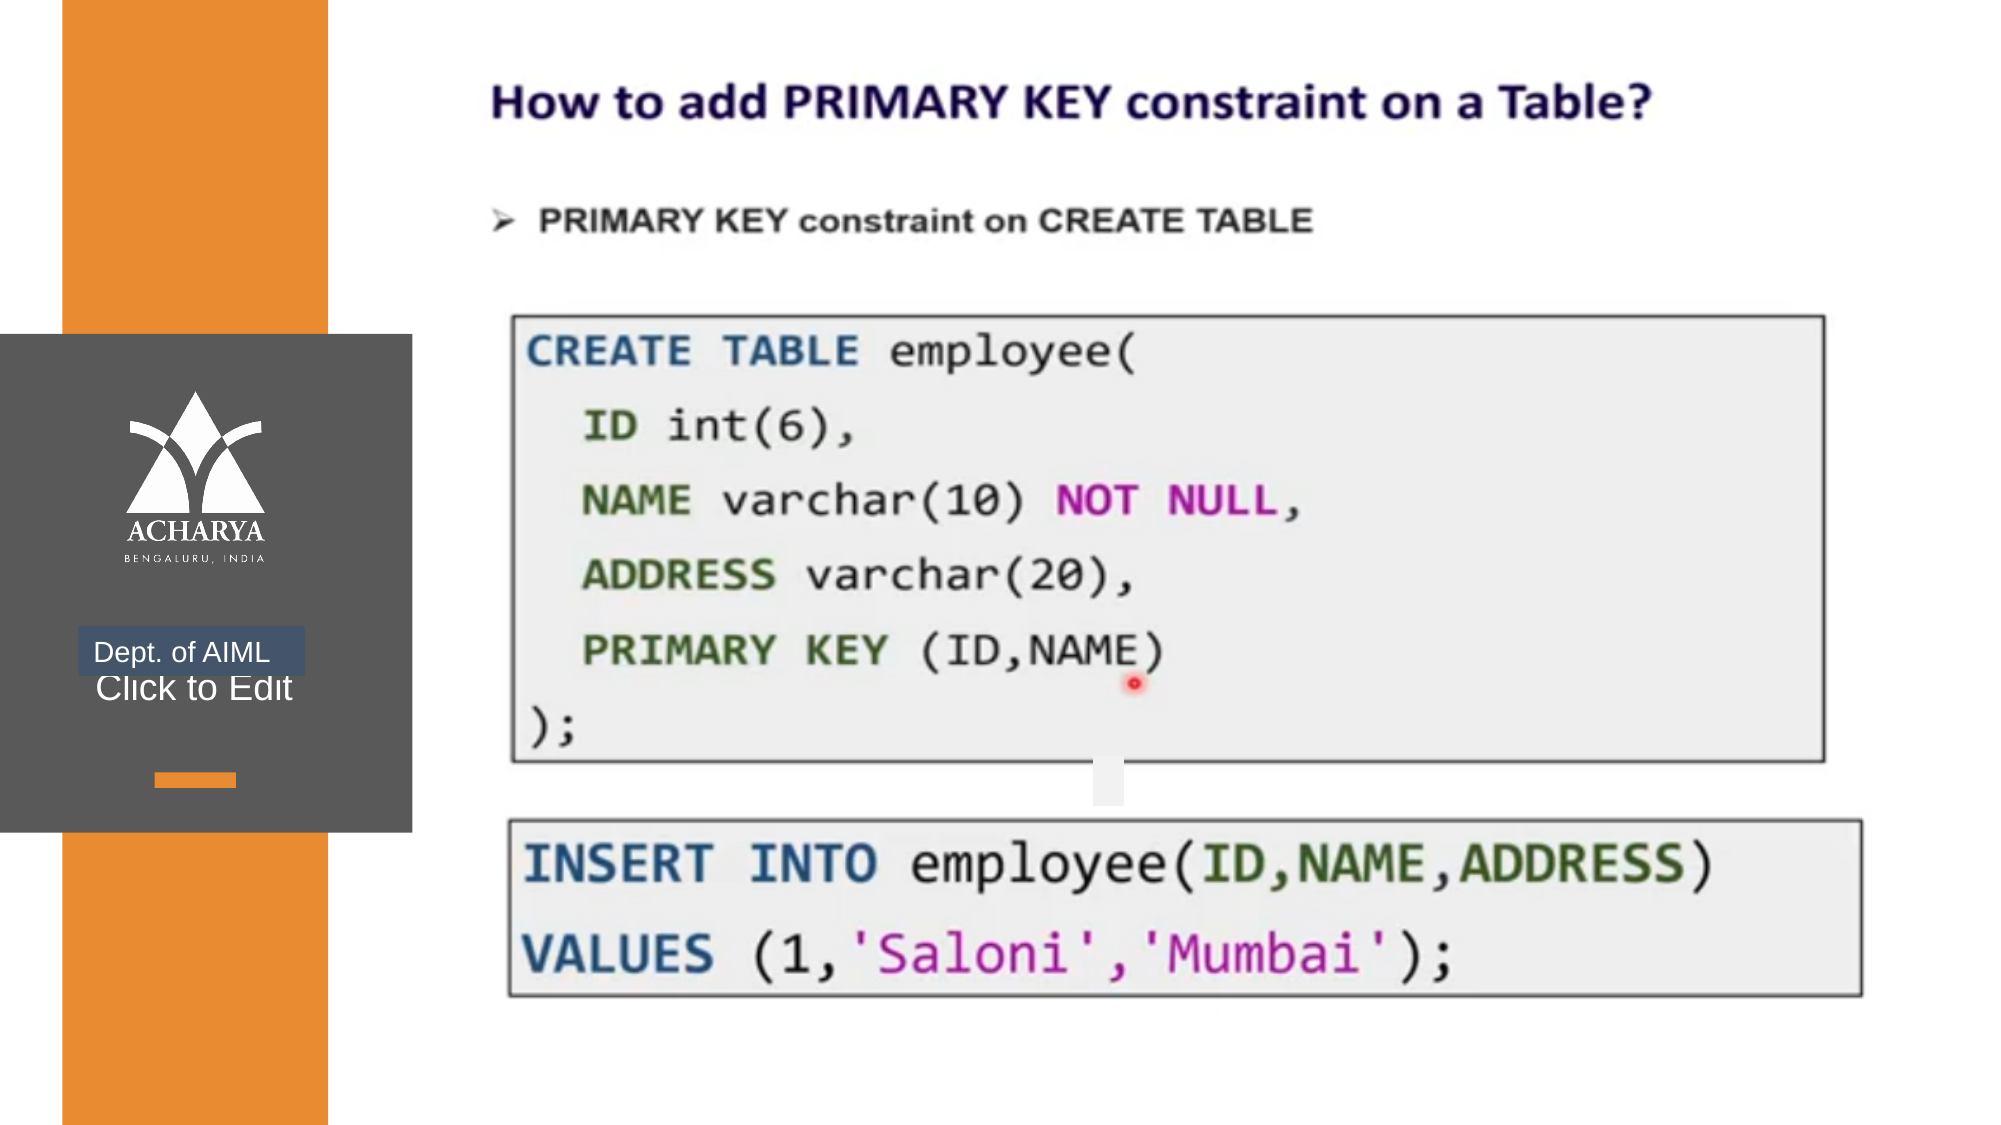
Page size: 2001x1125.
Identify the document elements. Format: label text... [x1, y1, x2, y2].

picture [448, 59, 1905, 1018]
picture [125, 391, 265, 564]
text_box Dept. of AIML [78, 626, 305, 676]
